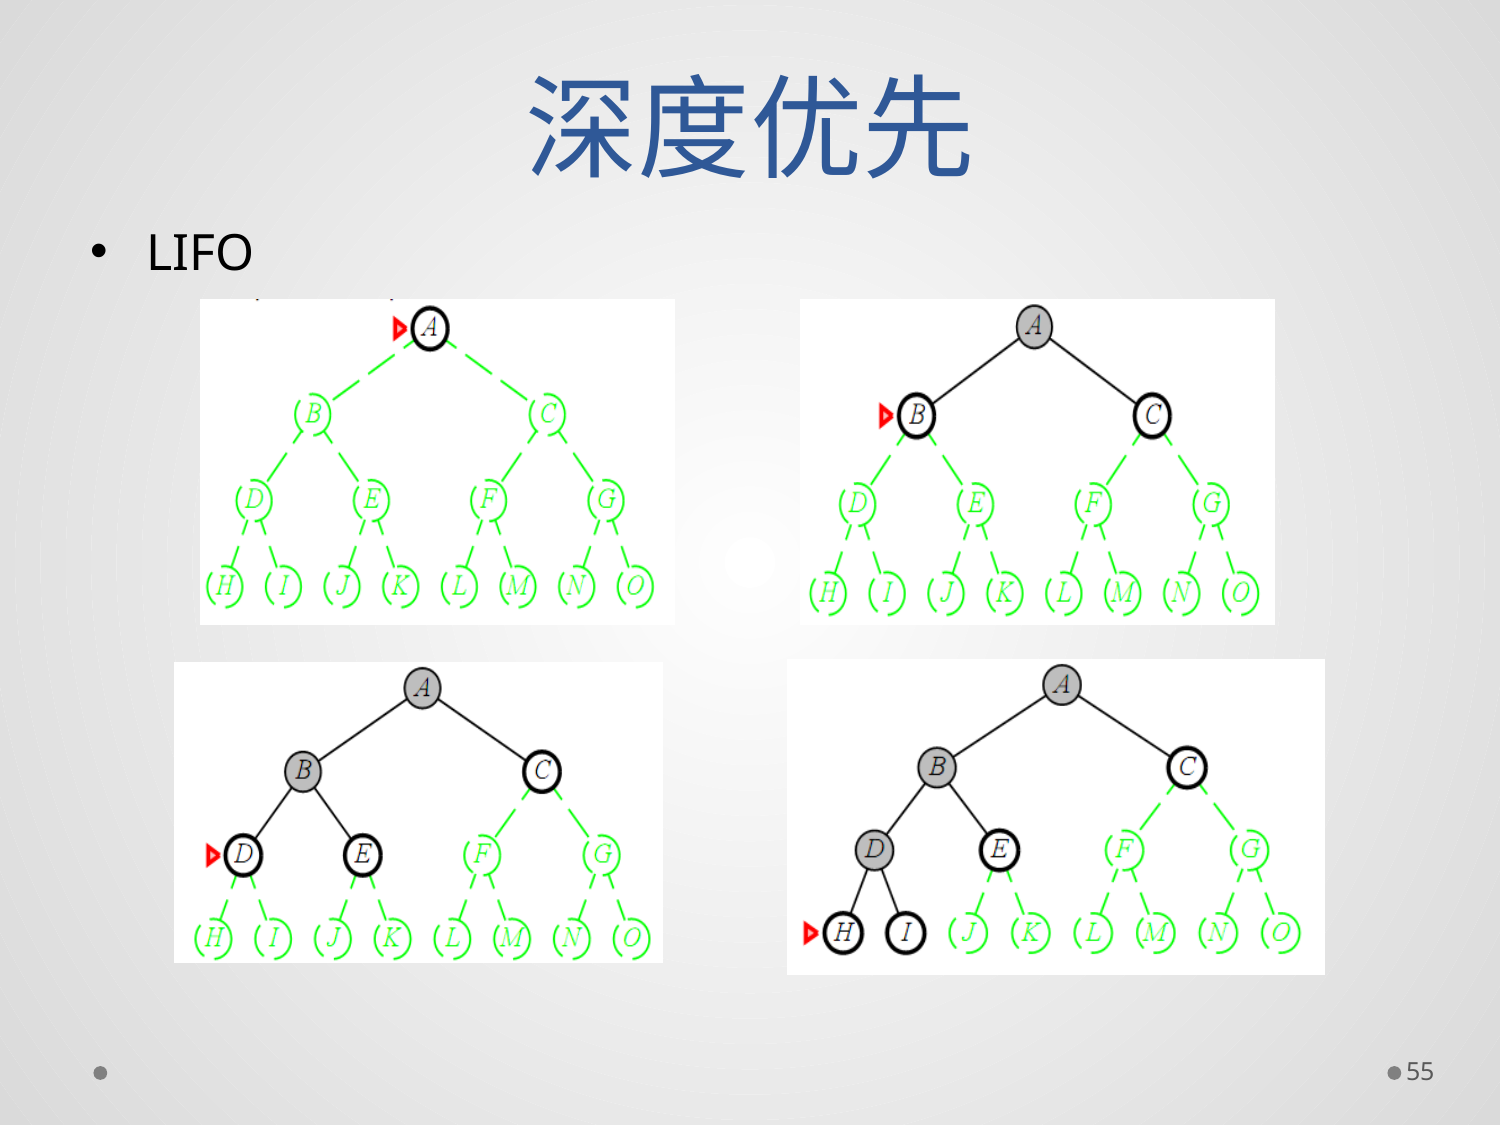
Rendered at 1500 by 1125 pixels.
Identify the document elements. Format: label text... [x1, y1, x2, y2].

slide_number 55 [1401, 1042, 1494, 1103]
picture [799, 299, 1276, 626]
list LIFO [74, 212, 1426, 956]
title 深度优先 [75, 0, 1425, 212]
picture [174, 662, 663, 963]
picture [199, 299, 676, 626]
picture [787, 659, 1326, 976]
